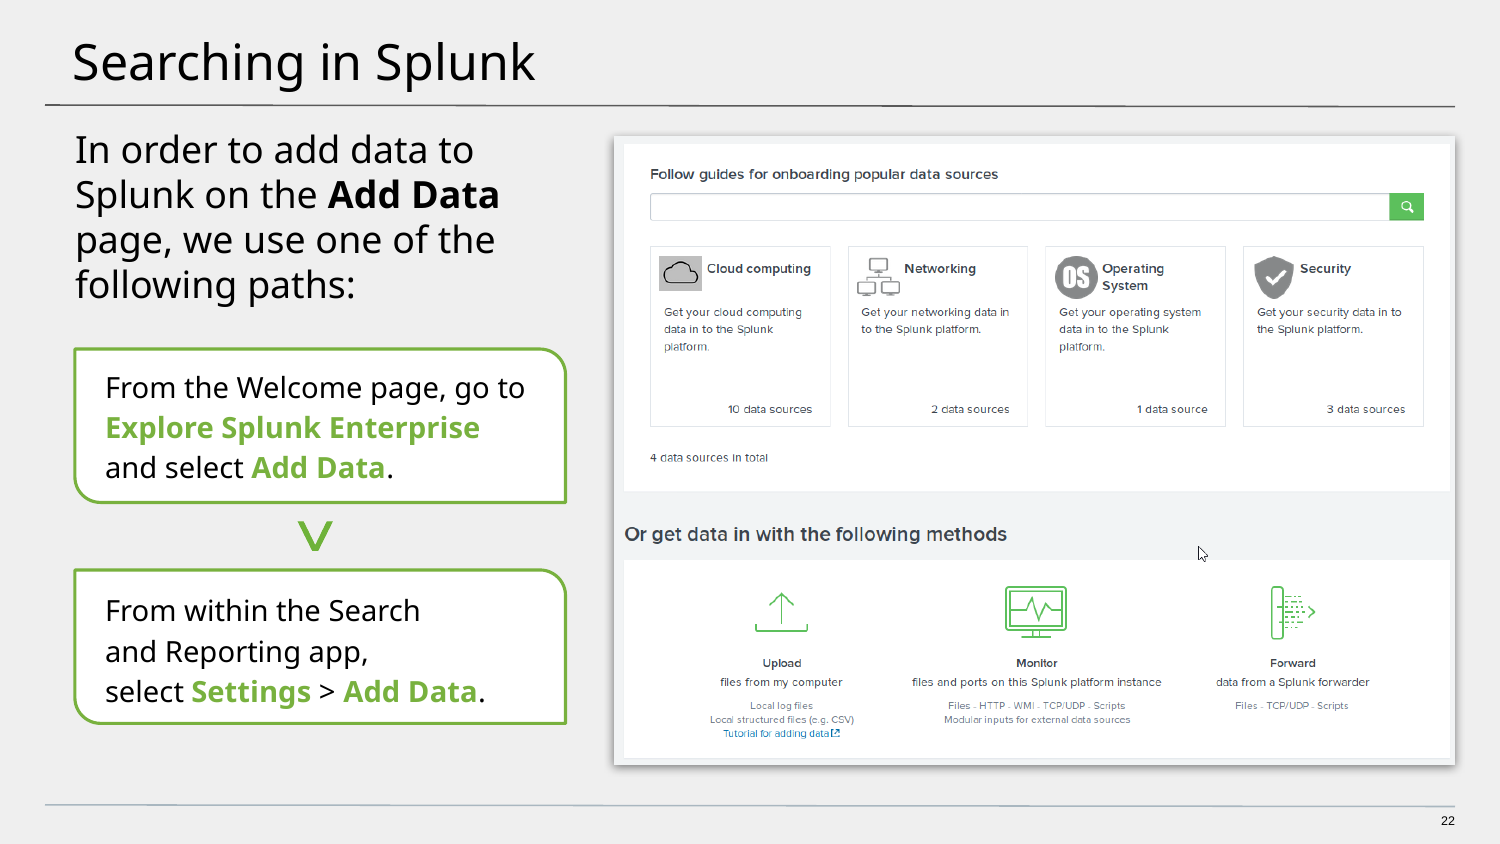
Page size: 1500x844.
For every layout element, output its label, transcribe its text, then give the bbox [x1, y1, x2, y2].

text_box [75, 484, 566, 503]
text_box [76, 707, 566, 724]
list From the Welcome page, go to Explore Splunk Enterprise and select Add Data. [75, 349, 566, 484]
list From within the Search and Reporting app, select Settings > Add Data. [75, 572, 566, 707]
subtitle In order to add data to Splunk on the Add Data page, we use one of the following paths: [0, 110, 585, 348]
text_box 22 [1411, 813, 1455, 831]
text_box [74, 569, 550, 700]
picture [613, 136, 1456, 765]
title Searching in Splunk [0, 0, 1500, 88]
picture [298, 518, 333, 555]
